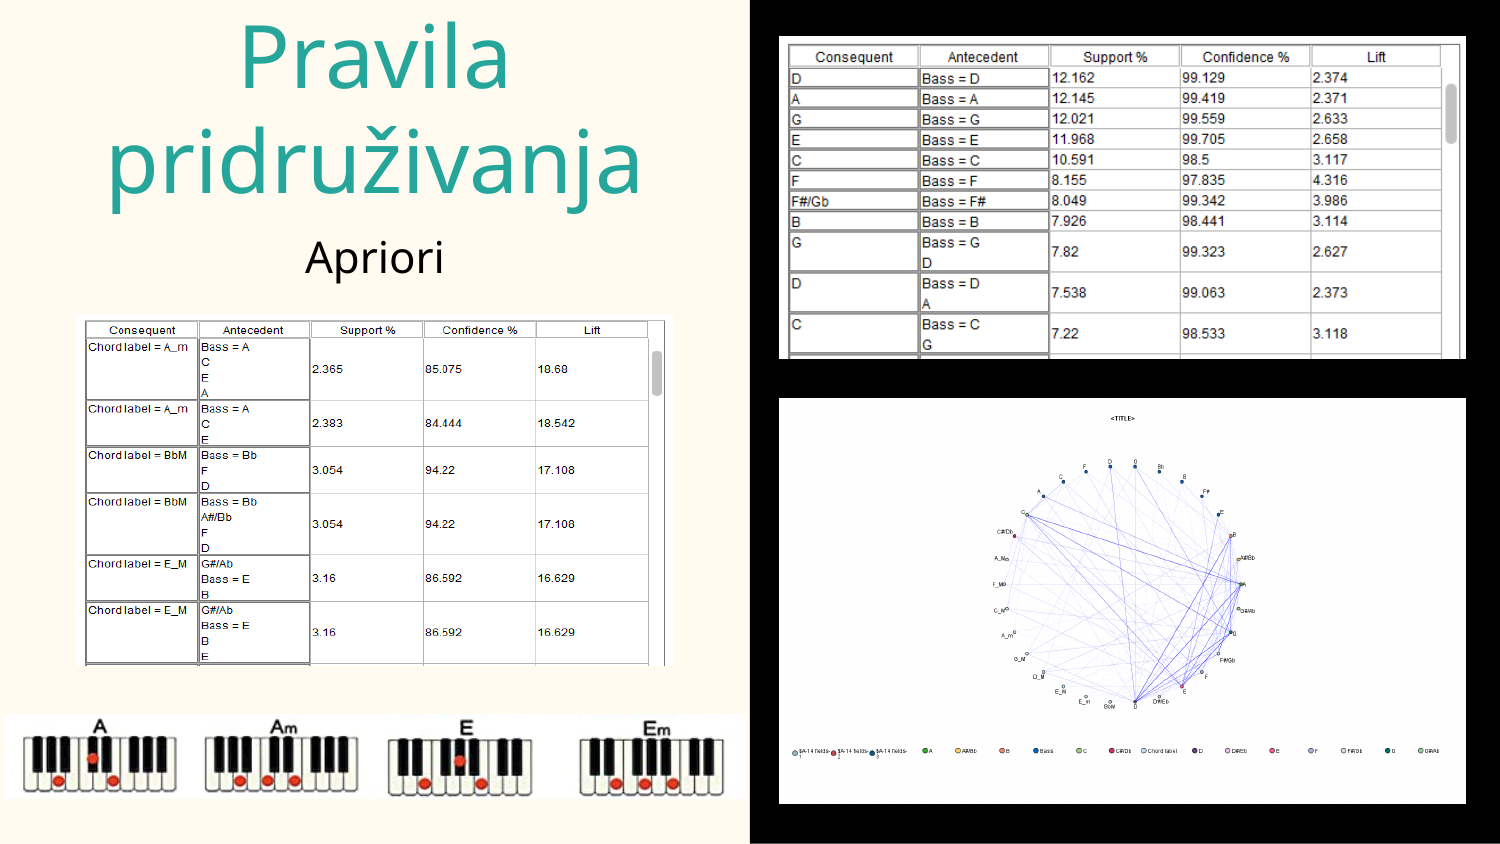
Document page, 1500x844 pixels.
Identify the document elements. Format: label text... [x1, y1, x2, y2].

picture [4, 714, 745, 799]
subtitle Apriori [0, 214, 750, 299]
picture [779, 398, 1466, 805]
picture [779, 36, 1466, 359]
picture [75, 313, 674, 666]
title Pravila pridruživanja [0, 6, 750, 214]
